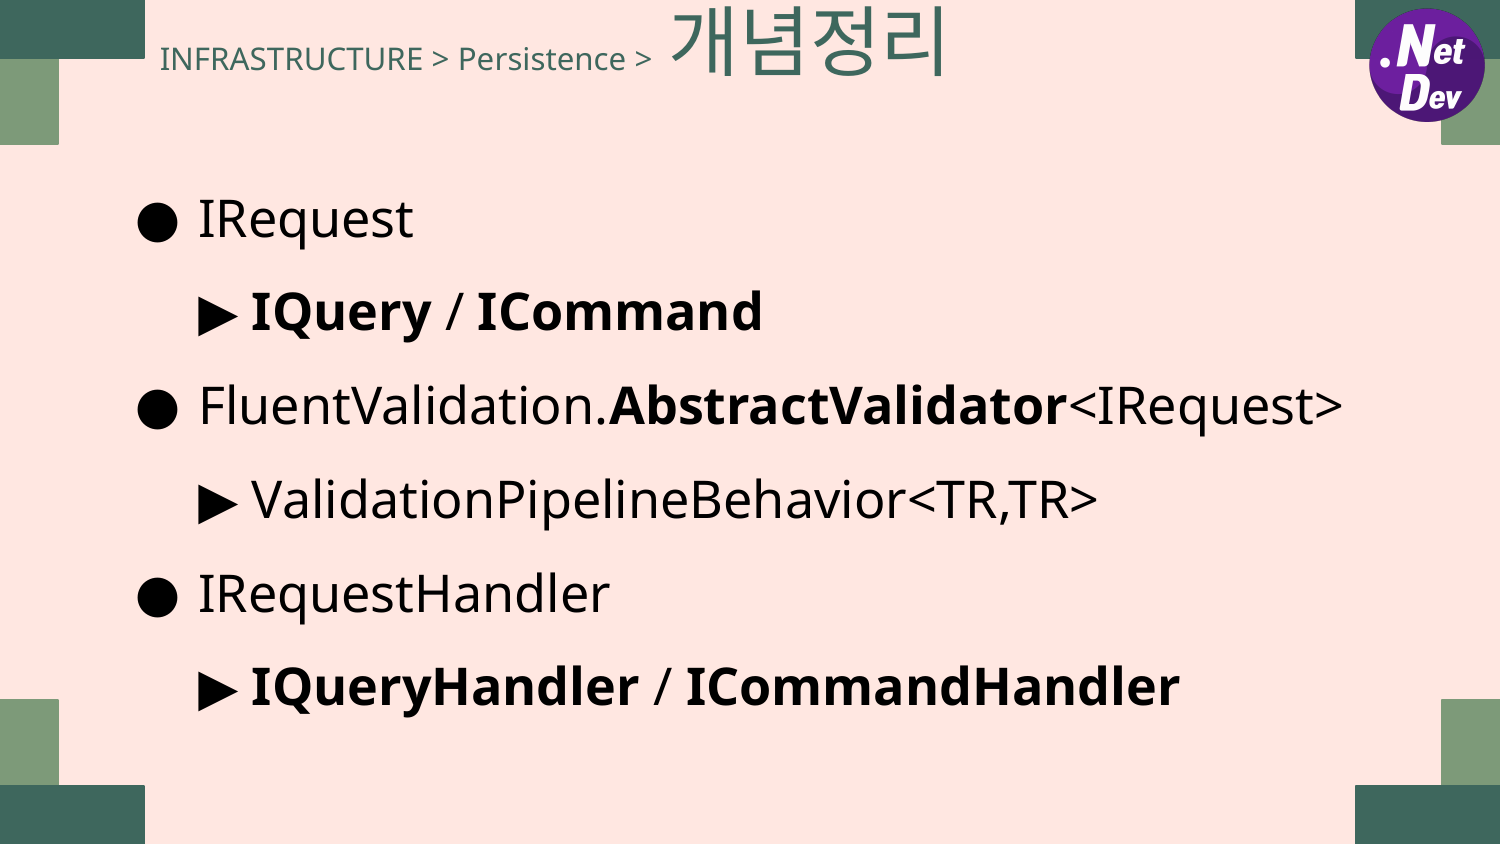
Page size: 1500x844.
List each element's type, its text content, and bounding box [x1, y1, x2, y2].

picture [1356, 0, 1500, 130]
title INFRASTRUCTURE > Persistence > 개념정리 [144, 0, 1354, 80]
subtitle IRequest ▶ IQuery / ICommand FluentValidation.AbstractValidator<IRequest> ▶ ValidationPipelineBehavior<TR,TR> IRequestHandler ▶ IQueryHandler / ICommandHandler [108, 138, 1392, 737]
